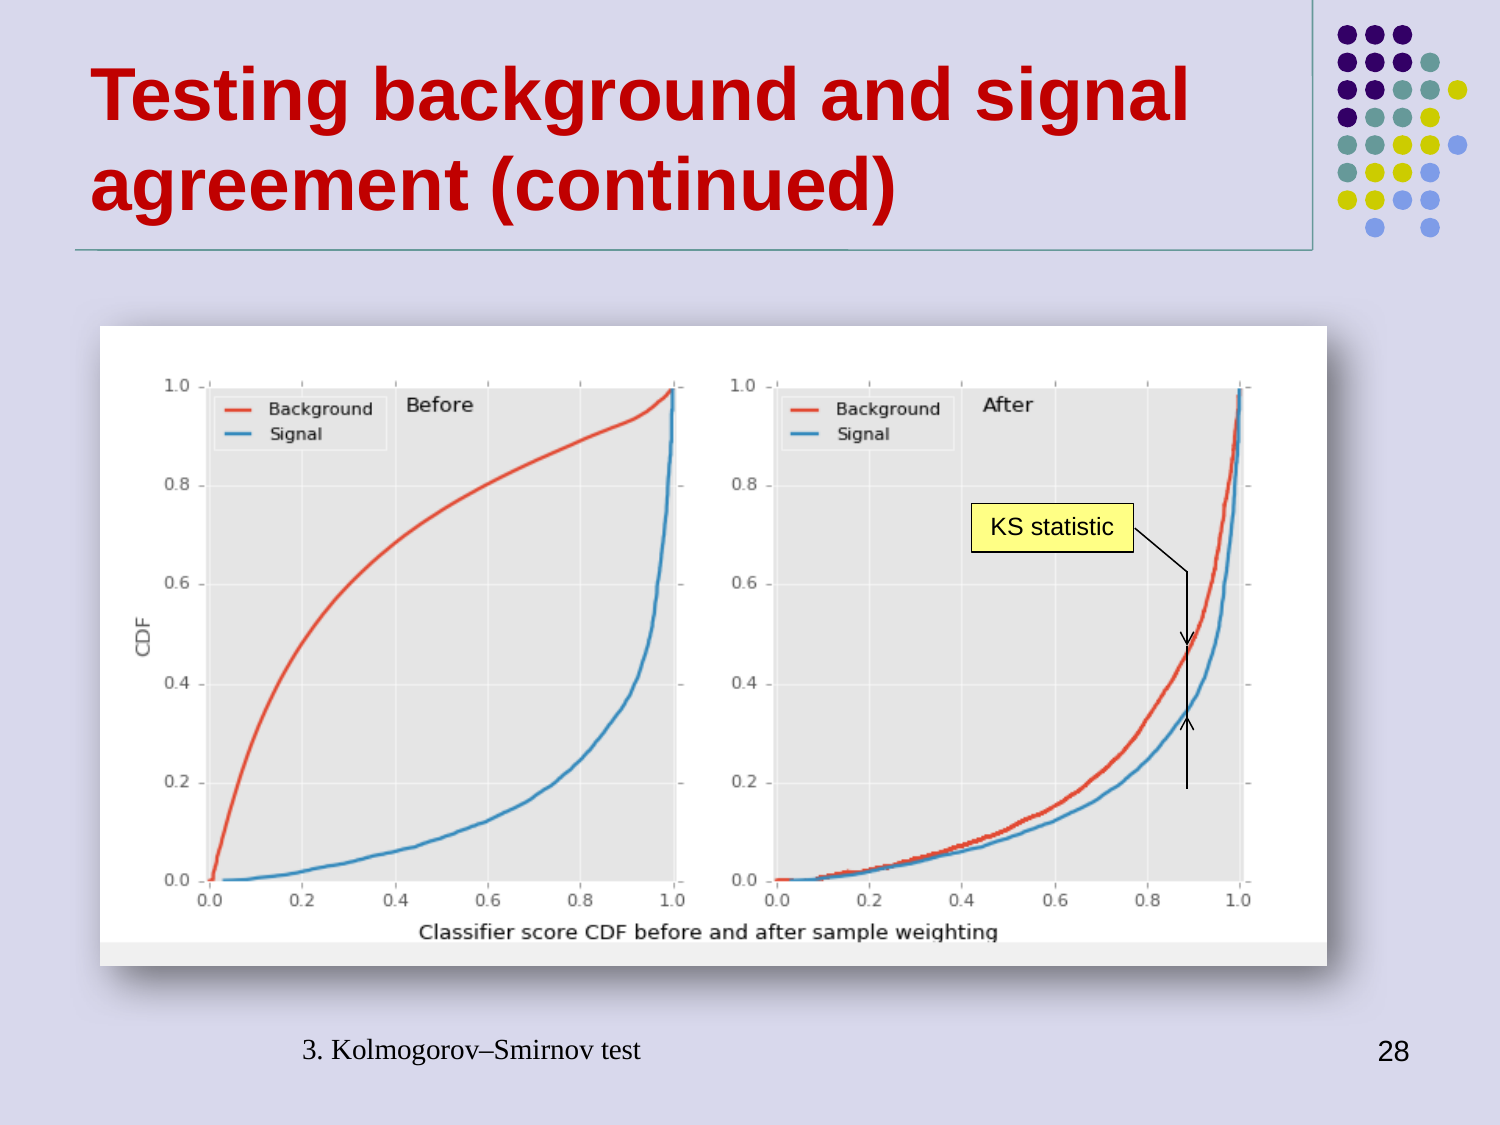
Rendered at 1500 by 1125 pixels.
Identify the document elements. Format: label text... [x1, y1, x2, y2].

slide_number 28 [1074, 1025, 1425, 1100]
title Testing background and signal agreement (continued) [75, 20, 1313, 233]
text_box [100, 326, 1328, 966]
footer 3. Kolmogorov–Smirnov test [75, 1023, 869, 1099]
